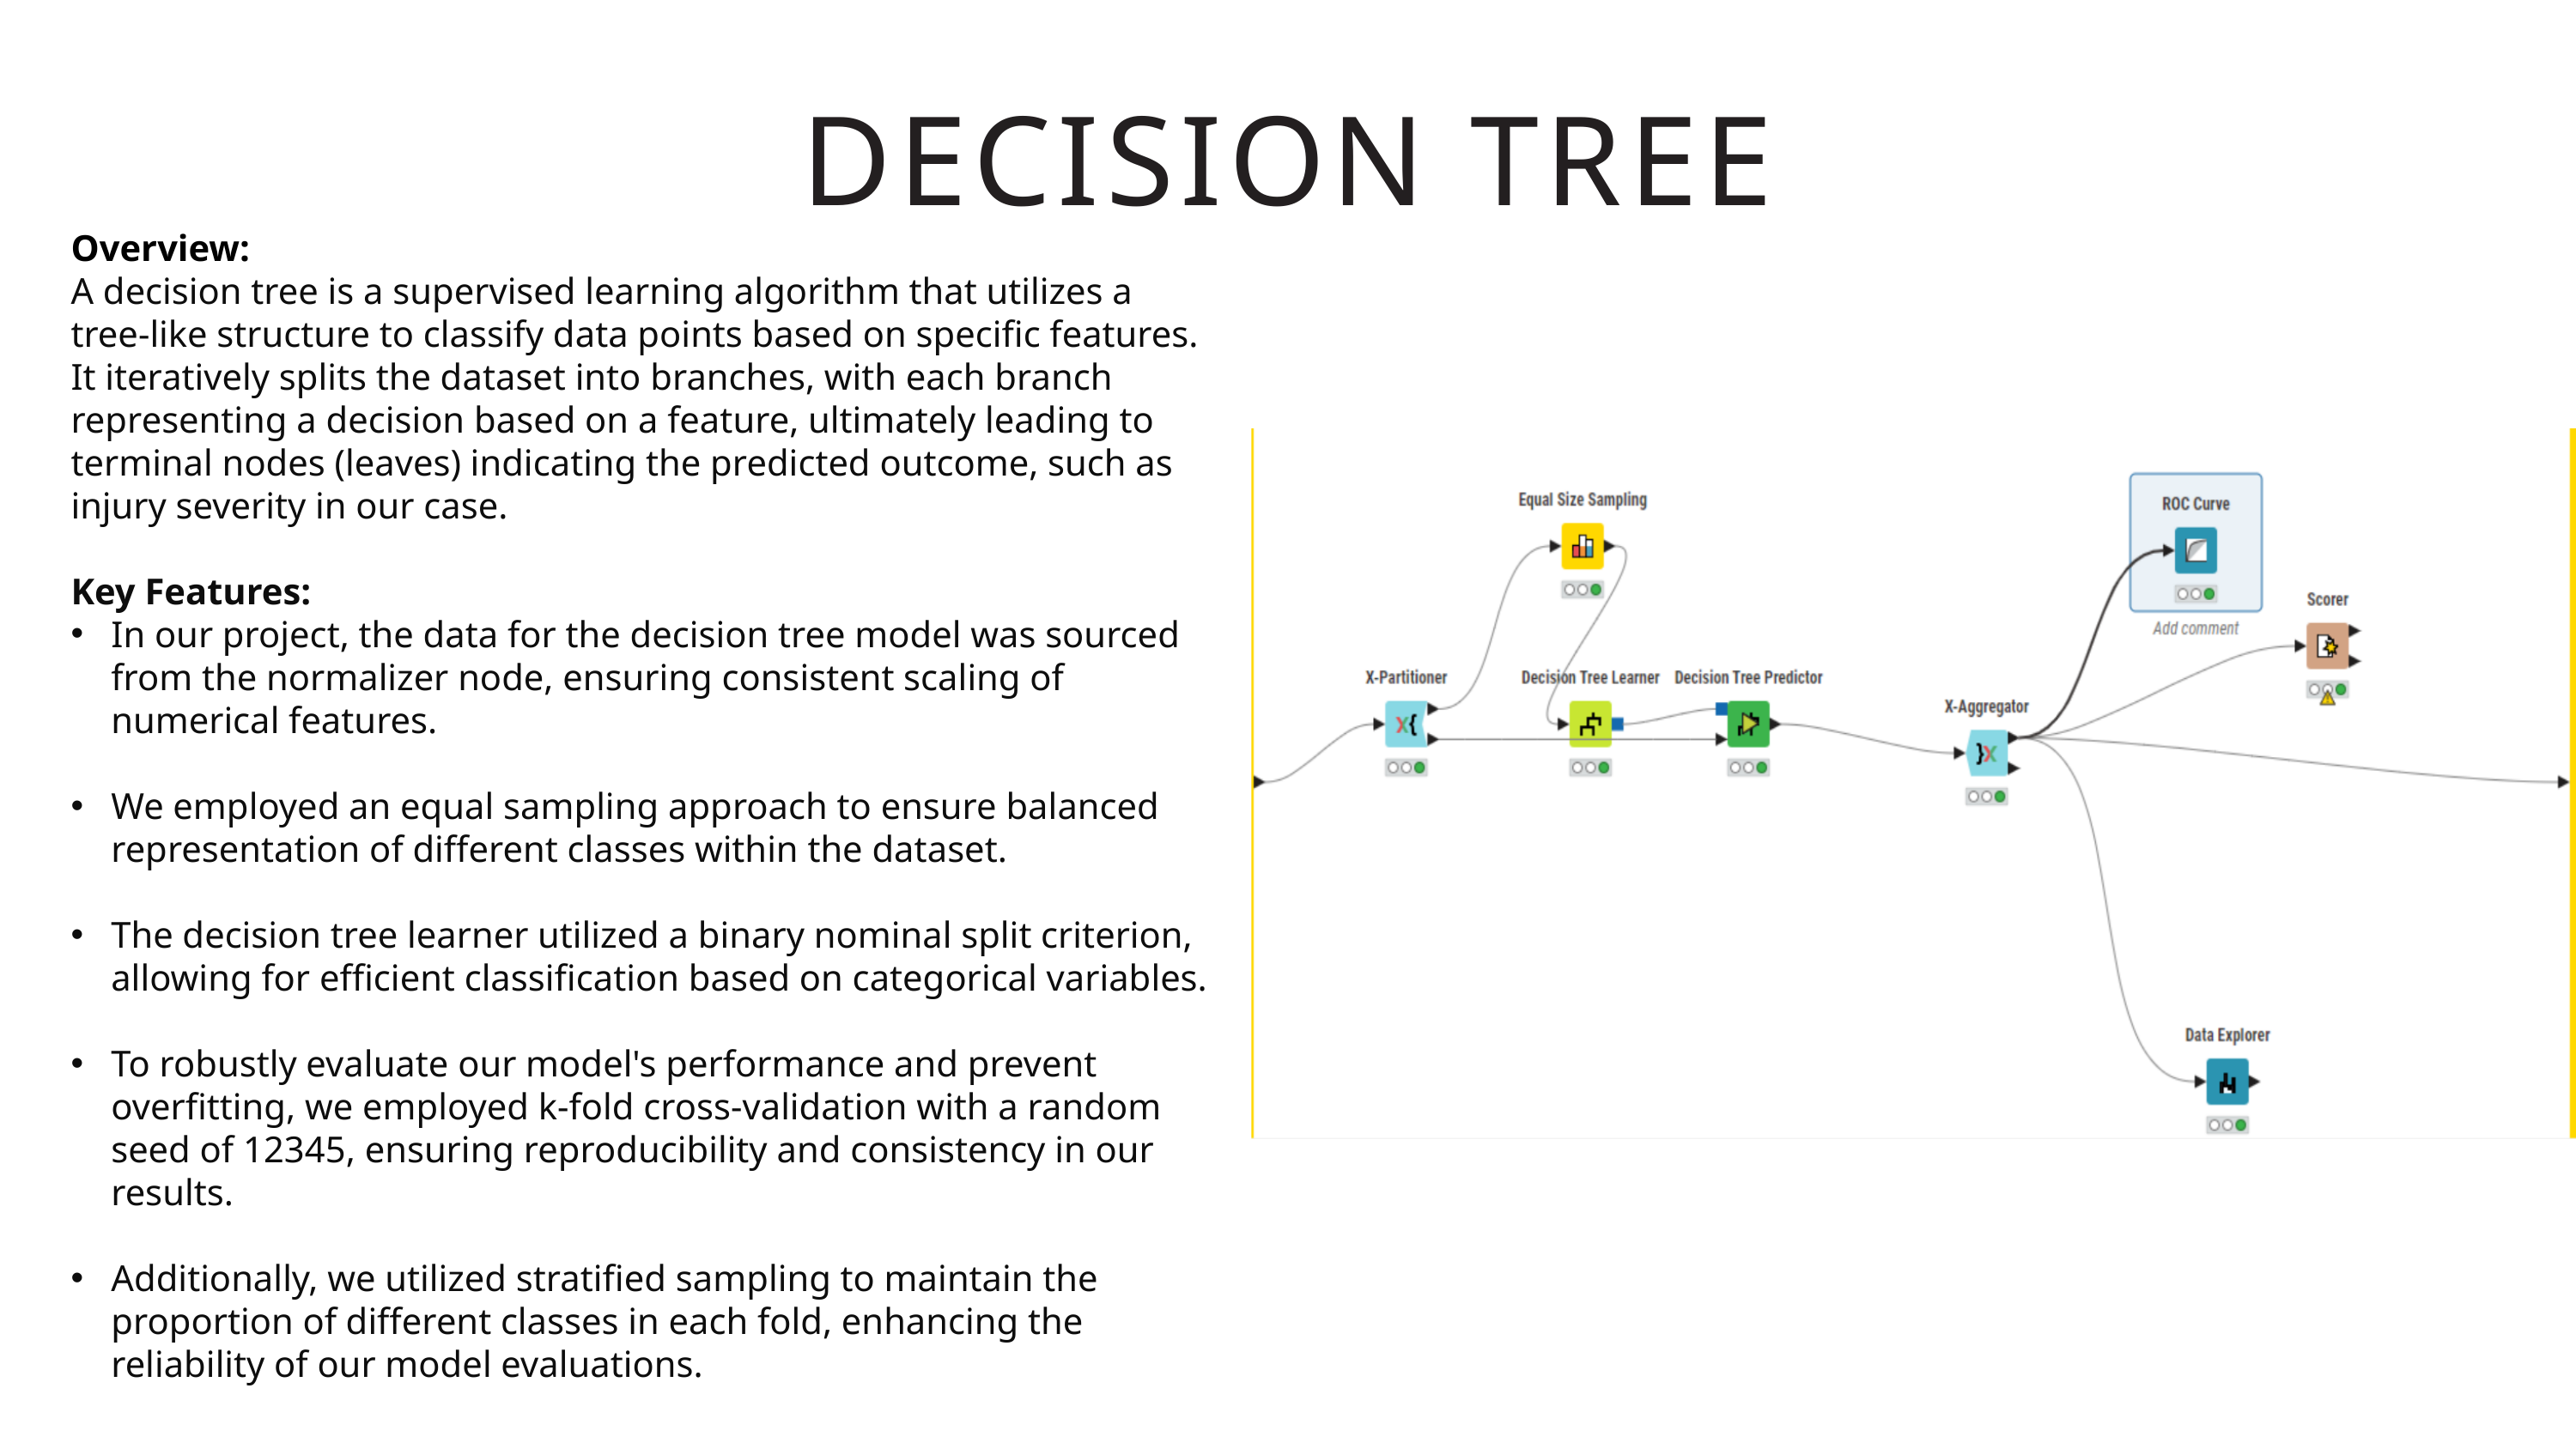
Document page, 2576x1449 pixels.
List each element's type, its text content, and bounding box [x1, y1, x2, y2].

text_box Overview: A decision tree is a supervised learning algorithm that utilizes a tree-like structure to classify data points based on specific features. It iteratively splits the dataset into branches, with each branch representing a decision based on a feature, ultimately leading to terminal nodes (leaves) indicating the predicted outcome, such as injury severity in our case. Key Features: In our project, the data for the decision tree model was sourced from the normalizer node, ensuring consistent scaling of numerical features. We employed an equal sampling approach to ensure balanced representation of different classes within the dataset. The decision tree learner utilized a binary nominal split criterion, allowing for efficient classification based on categorical variables. To robustly evaluate our model's performance and prevent overfitting, we employed k-fold cross-validation with a random seed of 12345, ensuring reproducibility and consistency in our results. Additionally, we utilized stratified sampling to maintain the proportion of different classes in each fold, enhancing the reliability of our model evaluations. [58, 218, 1229, 1434]
picture [1251, 428, 2576, 1139]
text_box DECISION TREE [361, 58, 2215, 230]
